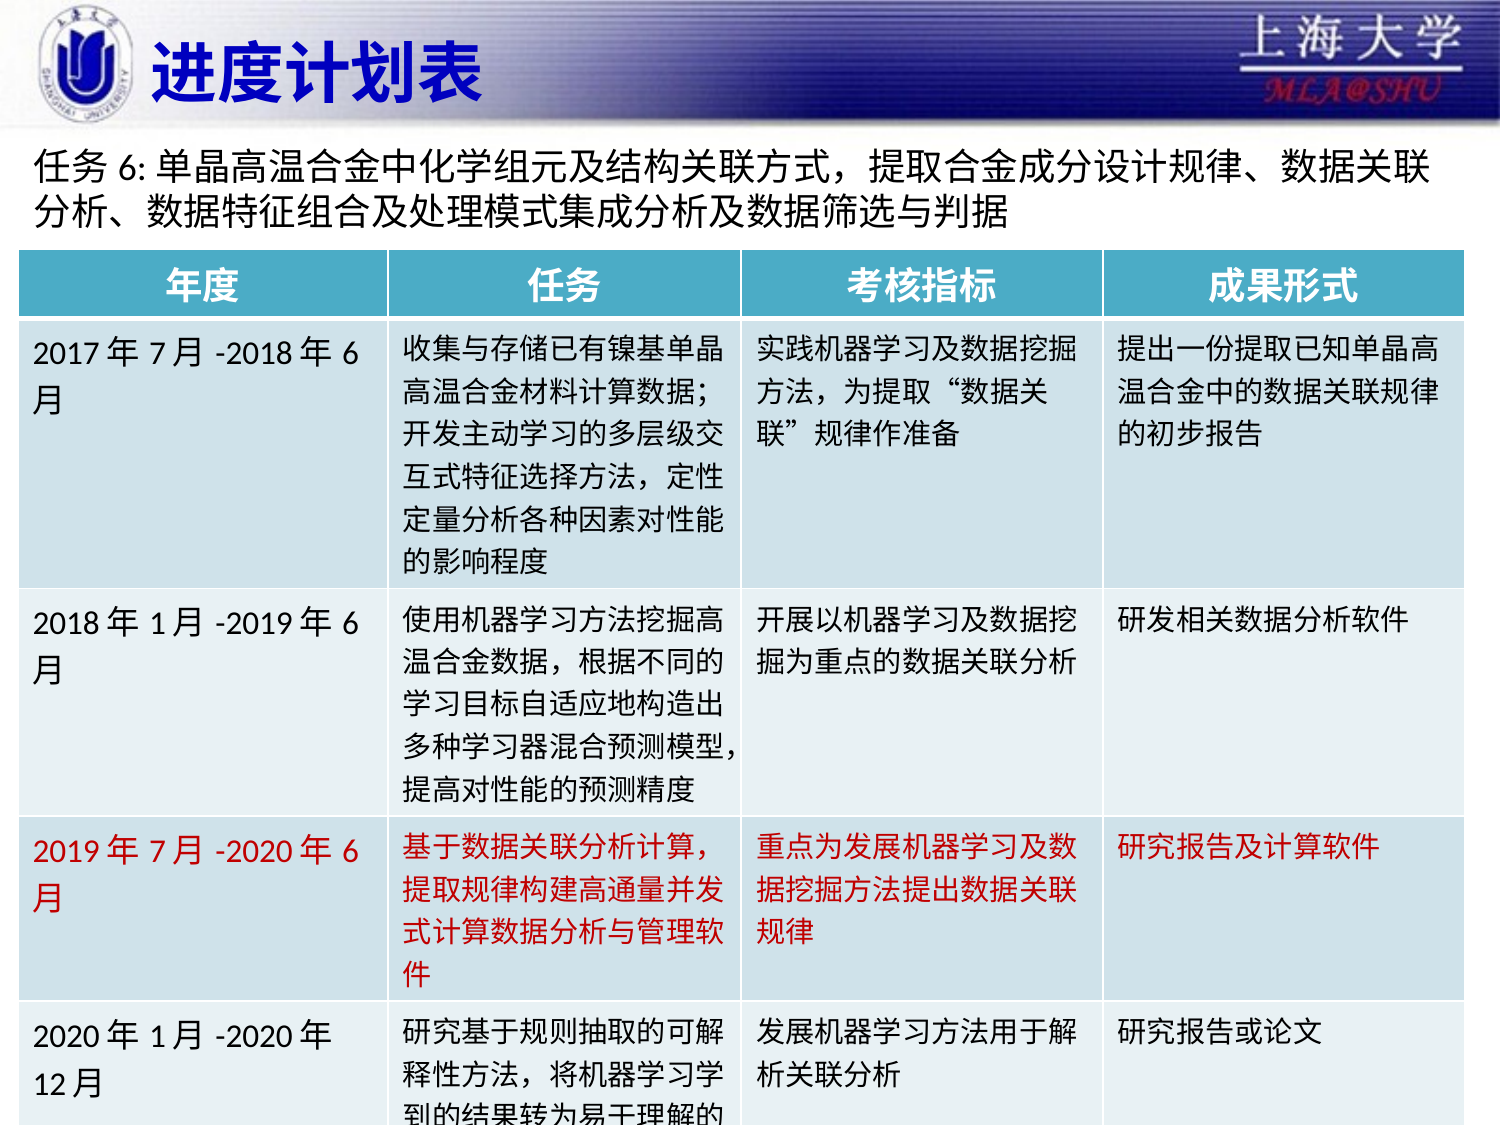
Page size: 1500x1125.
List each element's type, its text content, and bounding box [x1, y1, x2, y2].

table_cell 研究基于规则抽取的可解释性方法，将机器学习学到的结果转为易于理解的if-then-else规则，提高预测方法的可解释性 [389, 1002, 740, 1125]
table_cell 研究报告或论文 [1104, 1002, 1464, 1125]
title 进度计划表 [135, 5, 1486, 136]
table_cell 基于数据关联分析计算，提取规律构建高通量并发式计算数据分析与管理软件 [389, 817, 740, 1000]
table_cell 开展以机器学习及数据挖掘为重点的数据关联分析 [742, 589, 1102, 815]
table_header 成果形式 [1104, 250, 1464, 316]
table_cell 重点为发展机器学习及数据挖掘方法提出数据关联规律 [742, 817, 1102, 1000]
table_cell 2017年7月-2018年6月 [19, 321, 387, 588]
table_cell 收集与存储已有镍基单晶高温合金材料计算数据；开发主动学习的多层级交互式特征选择方法，定性定量分析各种因素对性能的影响程度 [389, 321, 740, 588]
table_cell 研发相关数据分析软件 [1104, 589, 1464, 815]
table_cell 2019年7月-2020年6月 [19, 817, 387, 1000]
table_cell 2020年1月-2020年12月 [19, 1002, 387, 1125]
picture [0, 0, 1500, 1125]
table_cell 研究报告及计算软件 [1104, 817, 1464, 1000]
table_header 任务 [389, 250, 740, 316]
table_cell 使用机器学习方法挖掘高温合金数据，根据不同的学习目标自适应地构造出多种学习器混合预测模型，提高对性能的预测精度 [389, 589, 740, 815]
table_cell 2018年1月-2019年6月 [19, 589, 387, 815]
table_cell 实践机器学习及数据挖掘方法，为提取“数据关联”规律作准备 [742, 321, 1102, 588]
table_header 考核指标 [742, 250, 1102, 316]
text_box 任务6:单晶高温合金中化学组元及结构关联方式，提取合金成分设计规律、数据关联分析、数据特征组合及处理模式集成分析及数据筛选与判据 [19, 135, 1465, 241]
table_header 年度 [19, 250, 387, 316]
table_cell 提出一份提取已知单晶高温合金中的数据关联规律的初步报告 [1104, 321, 1464, 588]
table_cell 发展机器学习方法用于解析关联分析 [742, 1002, 1102, 1125]
